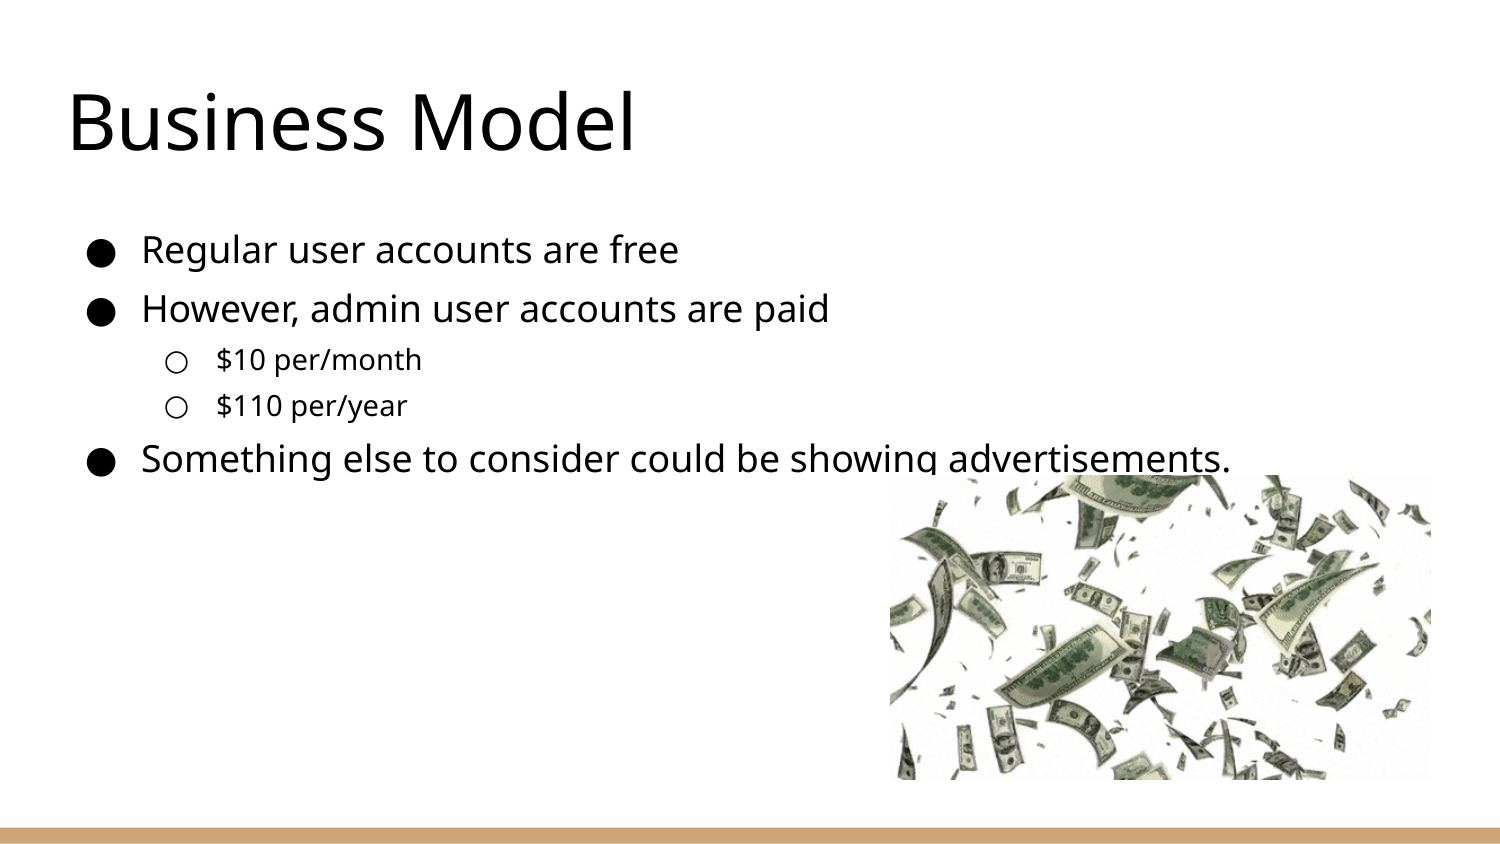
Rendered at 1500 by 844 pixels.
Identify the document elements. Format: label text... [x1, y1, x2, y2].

list Regular user accounts are free However, admin user accounts are paid $10 per/month $110 per/year Something else to consider could be showing advertisements. [51, 200, 1449, 752]
picture [889, 475, 1431, 780]
title Business Model [51, 51, 1449, 189]
